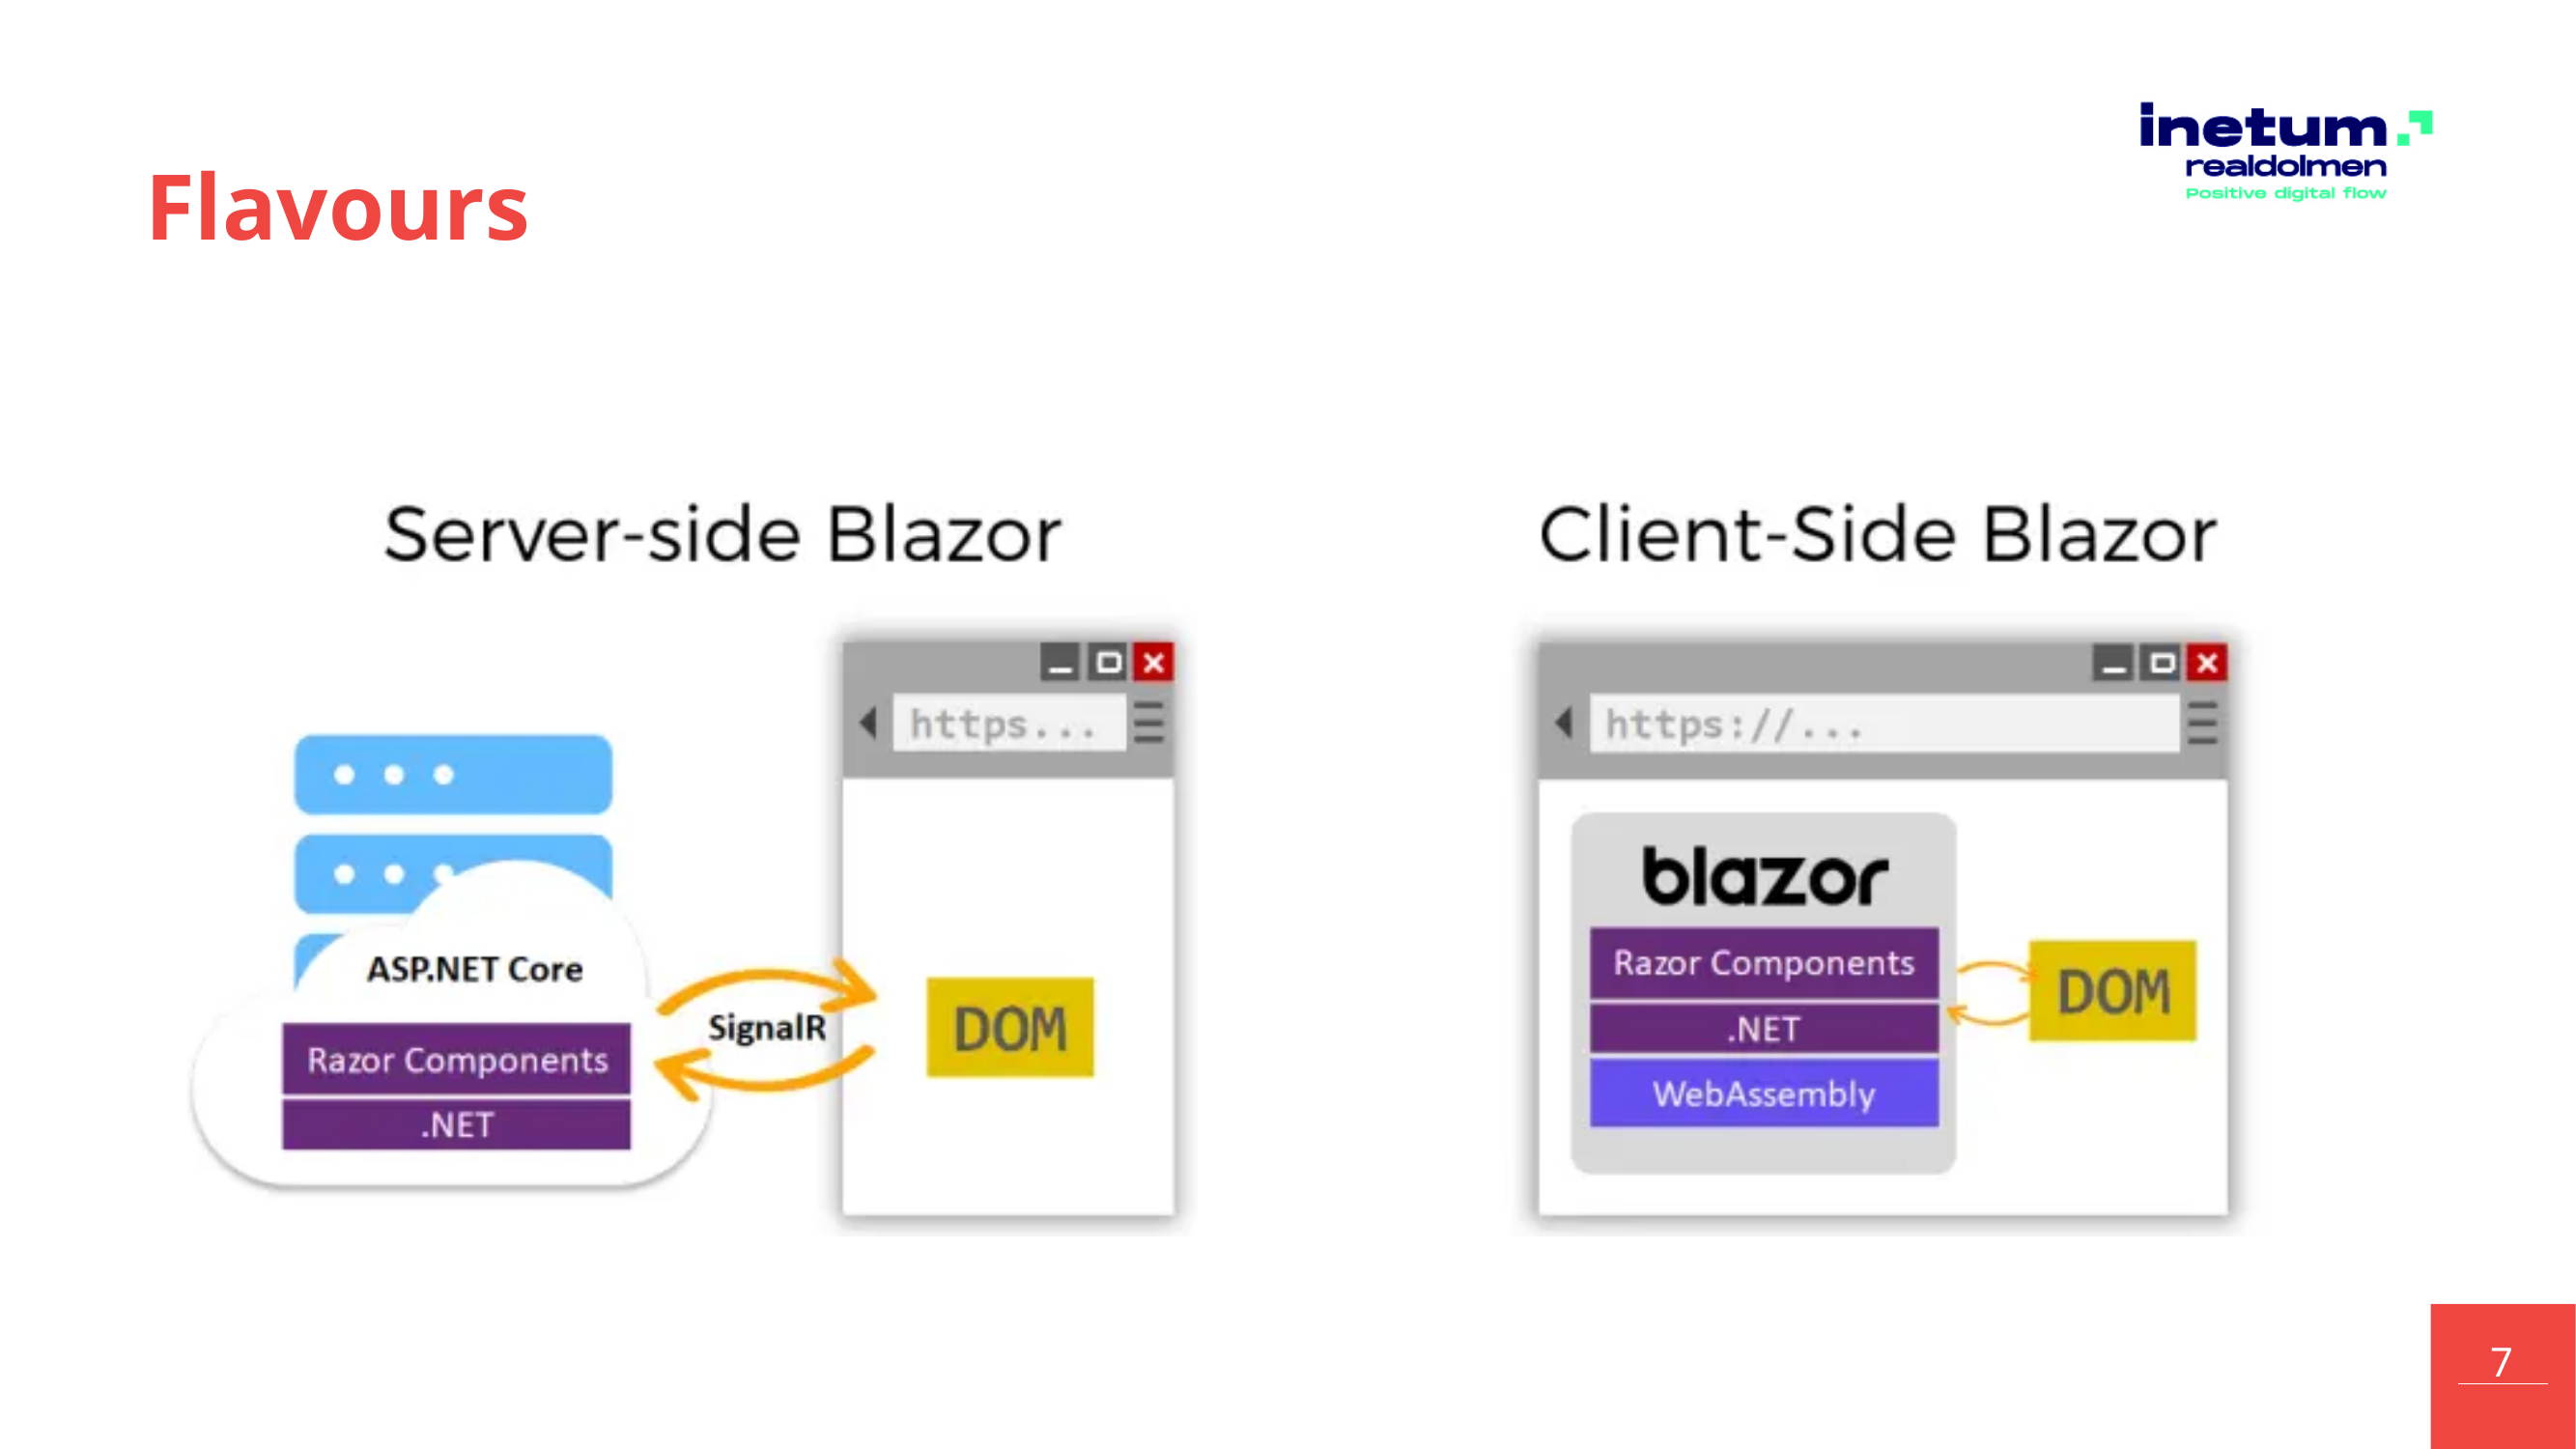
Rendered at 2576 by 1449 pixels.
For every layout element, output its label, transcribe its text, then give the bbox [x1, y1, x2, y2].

picture [2118, 68, 2457, 218]
picture [181, 433, 1198, 1236]
picture [1504, 433, 2272, 1236]
title Flavours [142, 147, 2109, 260]
